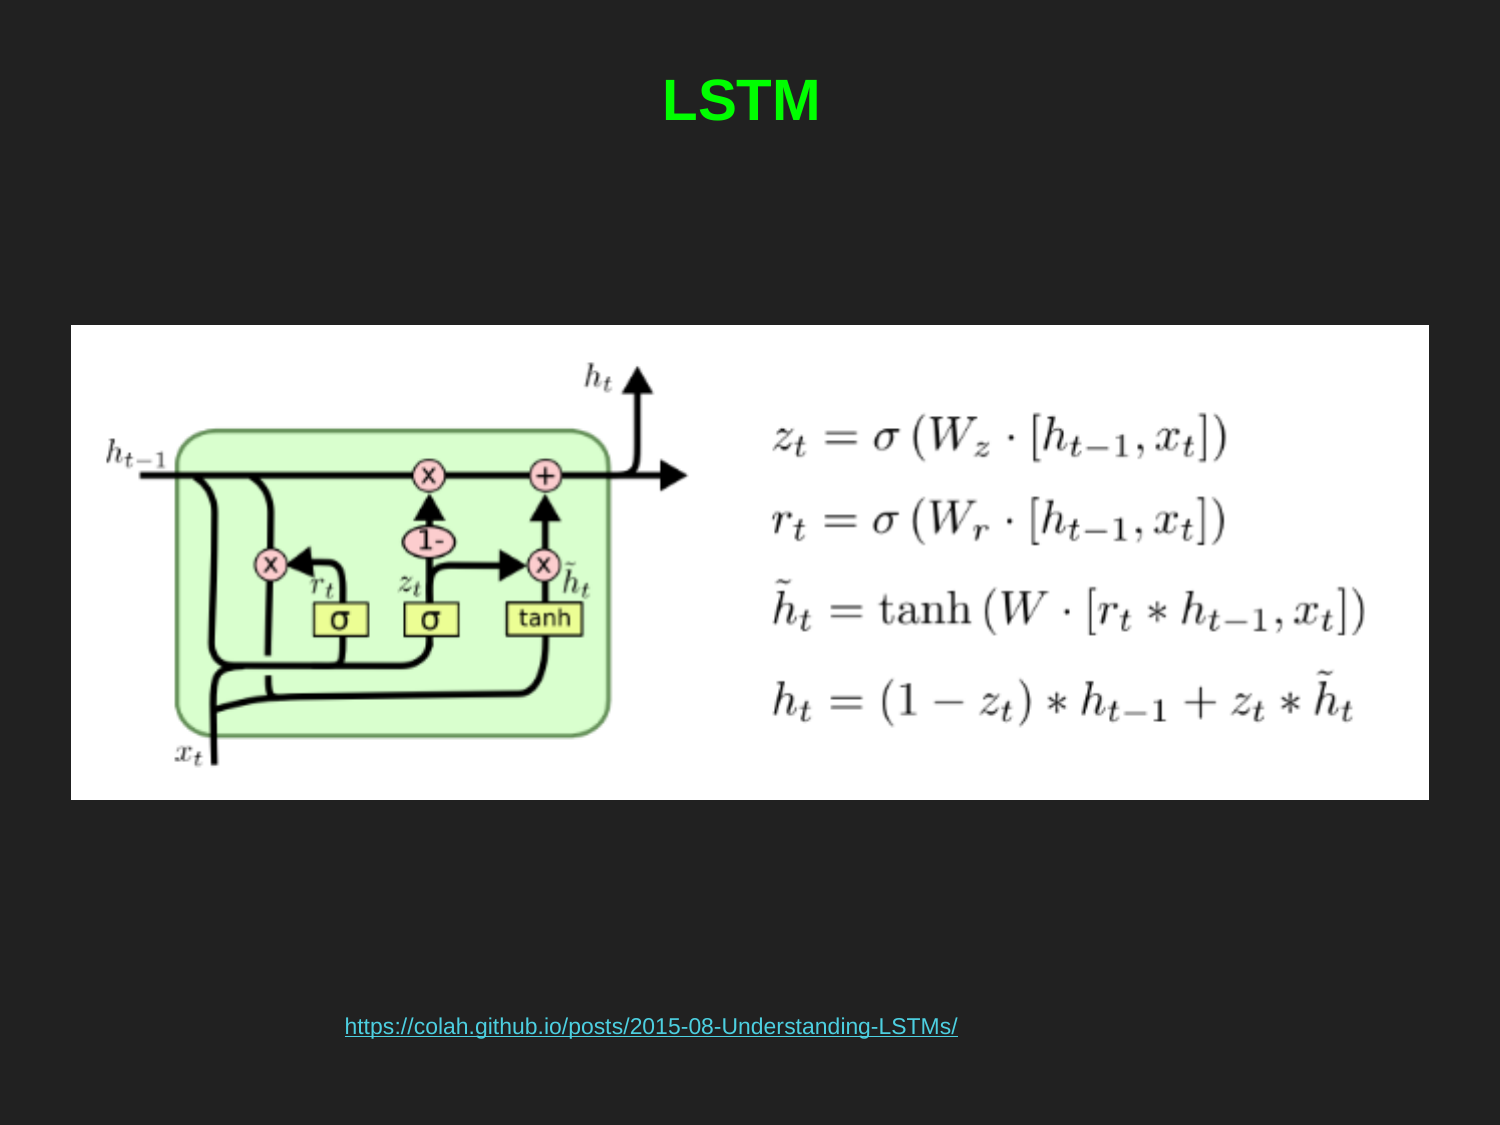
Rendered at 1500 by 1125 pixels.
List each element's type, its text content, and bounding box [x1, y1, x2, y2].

picture [71, 324, 1429, 801]
text_box https://colah.github.io/posts/2015-08-Understanding-LSTMs/ [329, 996, 1274, 1125]
text_box [39, 234, 1449, 891]
subtitle LSTM [51, 46, 1449, 221]
